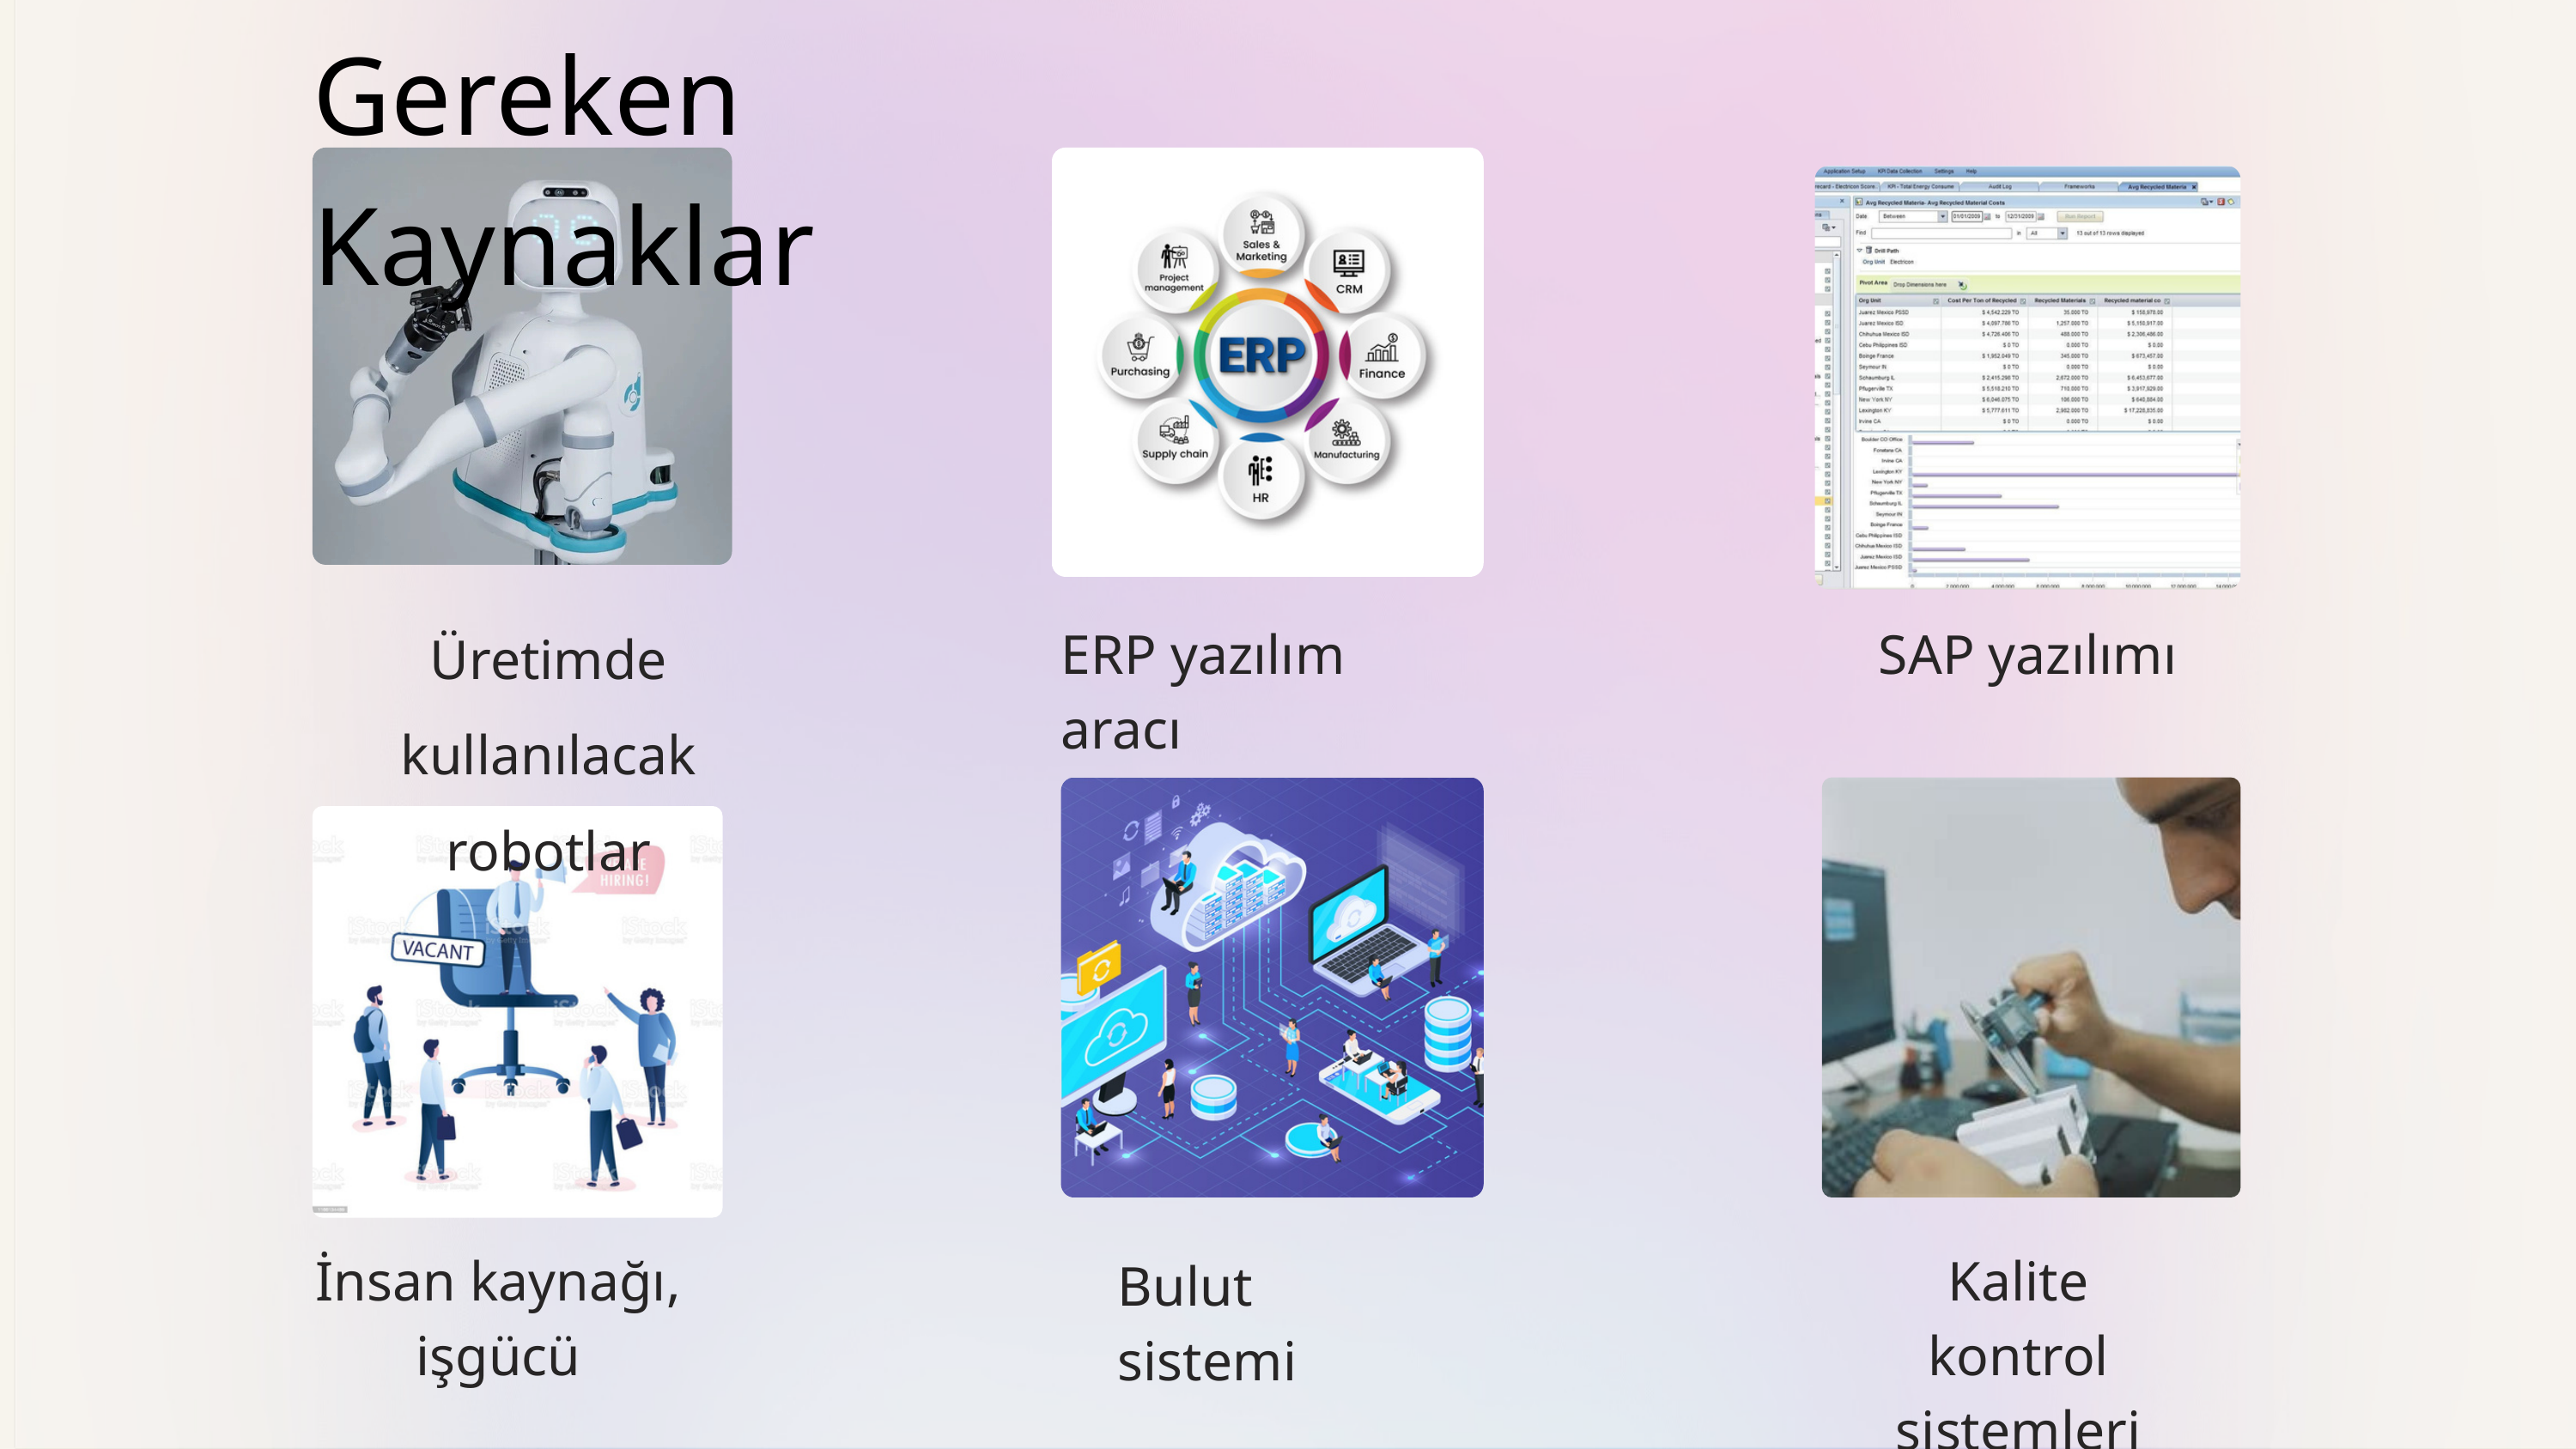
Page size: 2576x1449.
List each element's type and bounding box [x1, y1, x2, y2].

text_box [1814, 165, 2241, 590]
picture [0, 0, 2576, 1449]
text_box [312, 147, 732, 566]
text_box [1821, 777, 2241, 1198]
text_box [1051, 147, 1484, 578]
text_box [1060, 777, 1484, 1198]
text_box [312, 805, 723, 1218]
